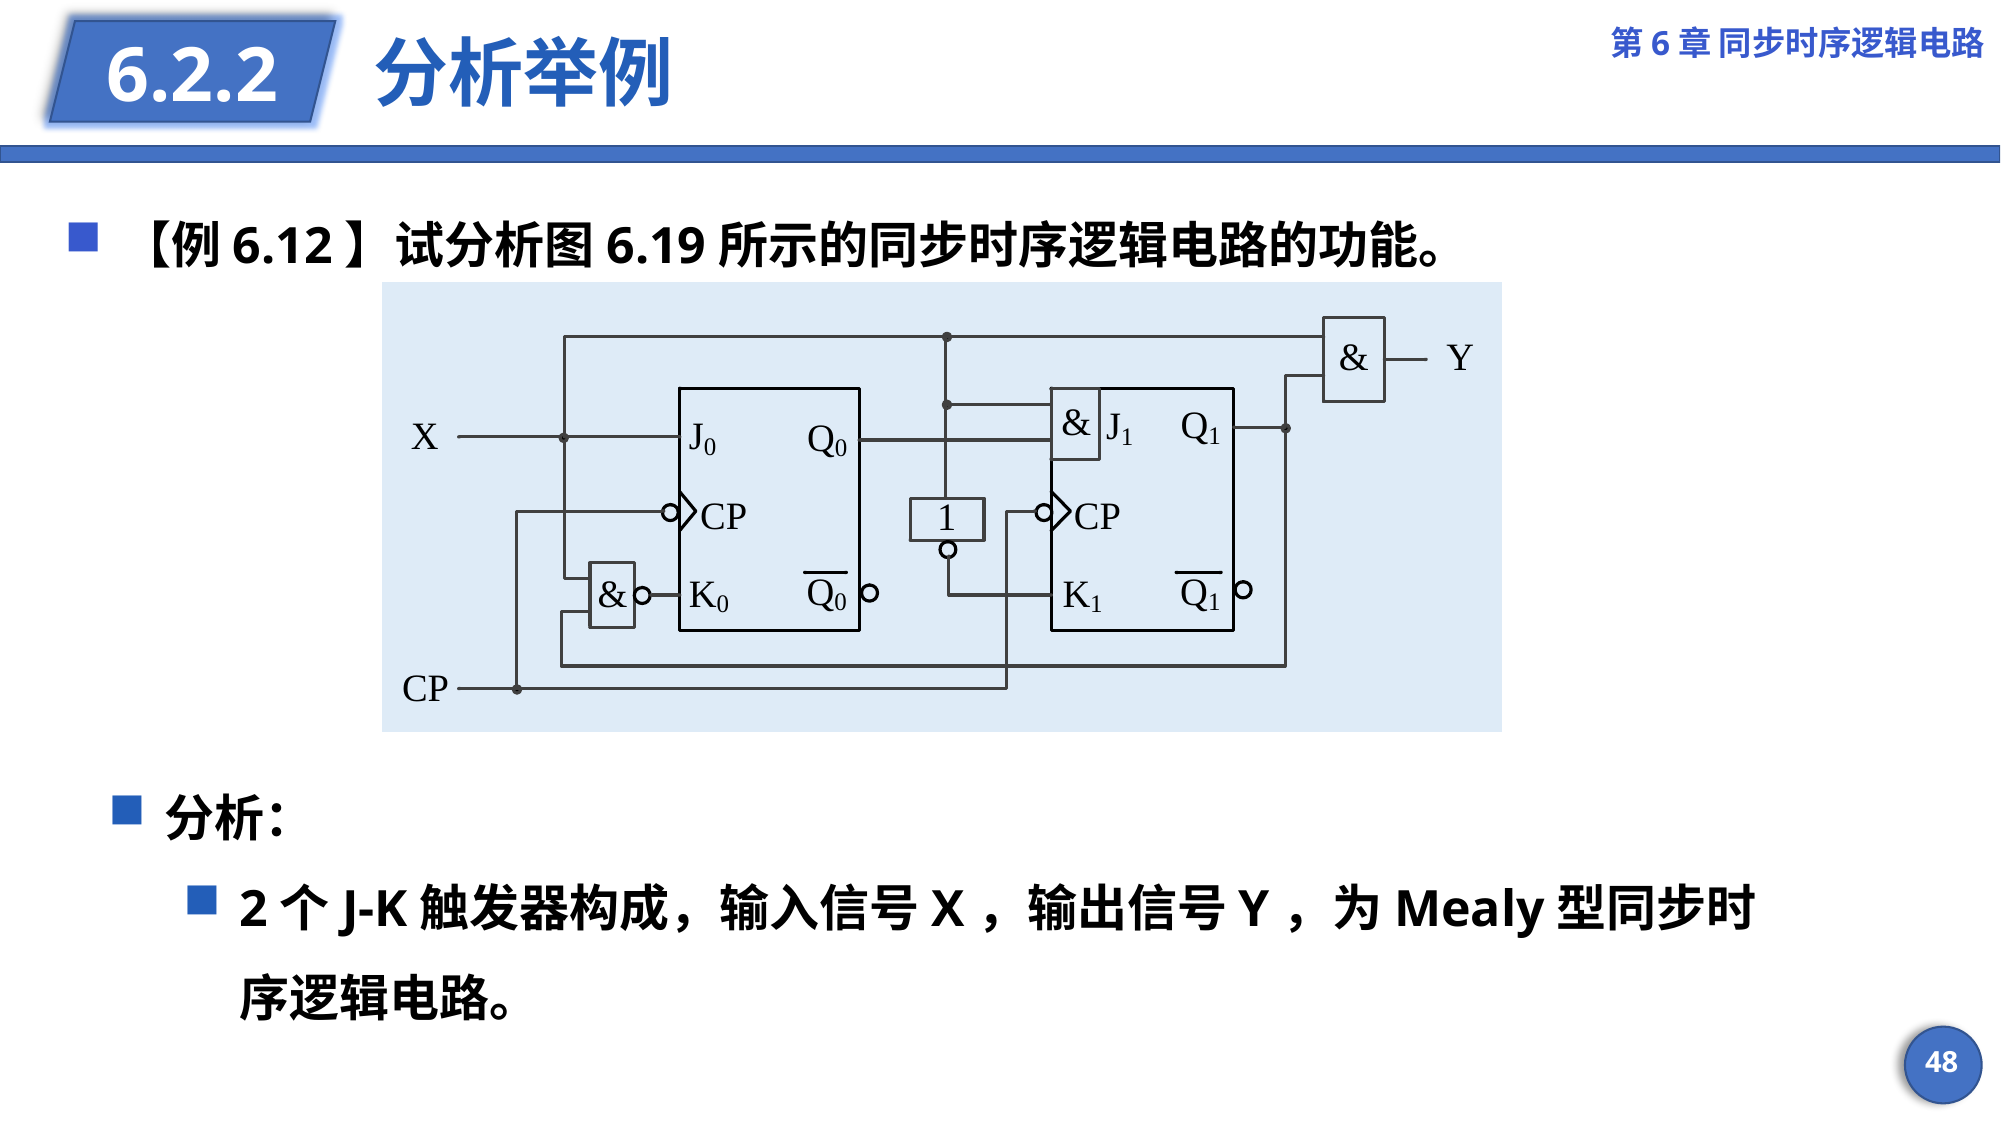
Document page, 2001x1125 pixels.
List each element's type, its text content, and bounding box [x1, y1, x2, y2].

text_box 6.2.2 [48, 20, 337, 123]
slide_number 48 [1895, 1033, 1989, 1094]
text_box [381, 281, 1502, 733]
footer 第6章 同步时序逻辑电路 [1581, 1, 2000, 84]
text_box 分析： 2个J-K触发器构成，输入信号X，输出信号Y，为Mealy型同步时序逻辑电路。 [93, 749, 1791, 1034]
text_box 【例6.12】试分析图6.19所示的同步时序逻辑电路的功能。 [49, 175, 1933, 281]
title 分析举例 [358, 16, 1391, 137]
